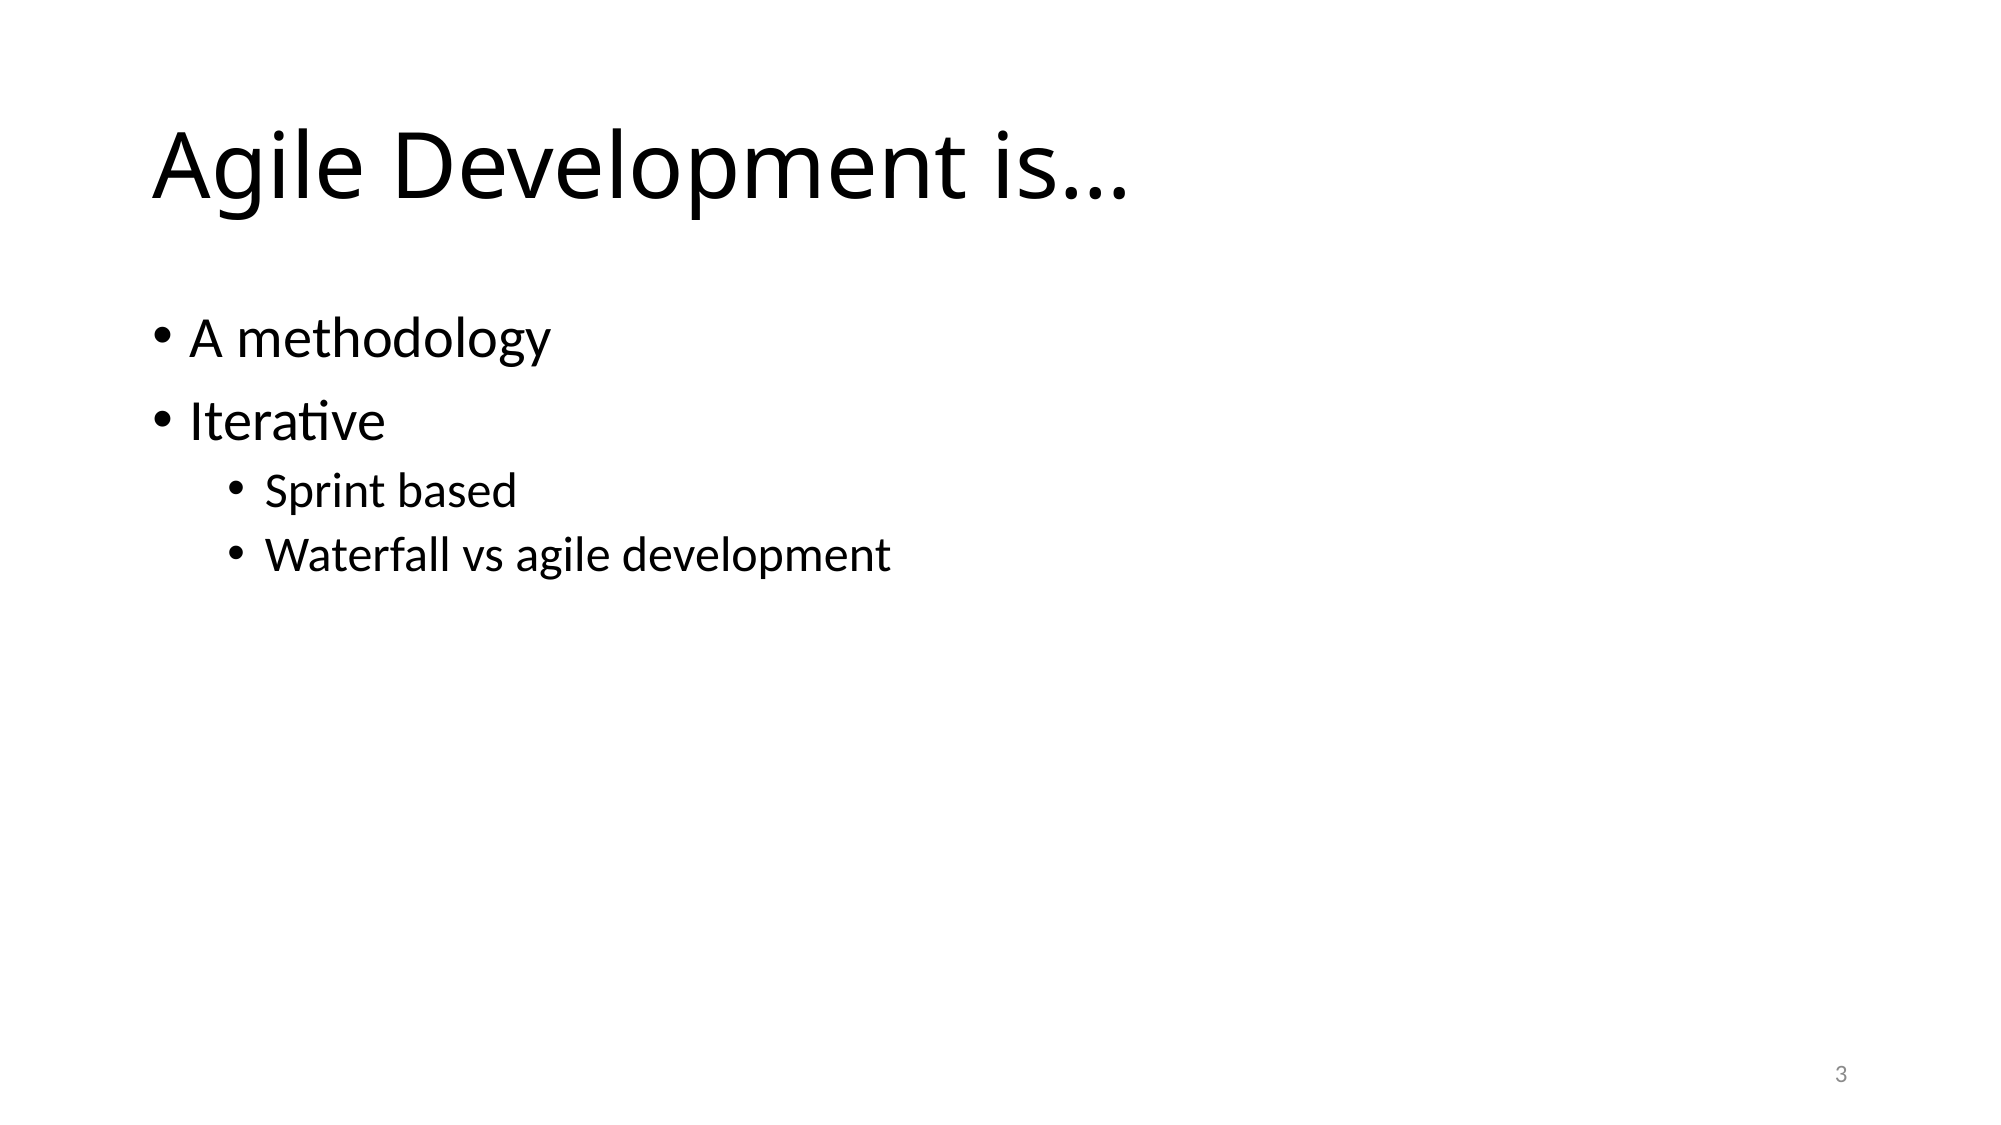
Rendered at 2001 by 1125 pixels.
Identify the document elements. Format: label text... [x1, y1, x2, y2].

title Agile Development is… [137, 59, 1863, 278]
slide_number 3 [1412, 1042, 1863, 1103]
list A methodology Iterative Sprint based Waterfall vs agile development [137, 299, 1863, 1014]
